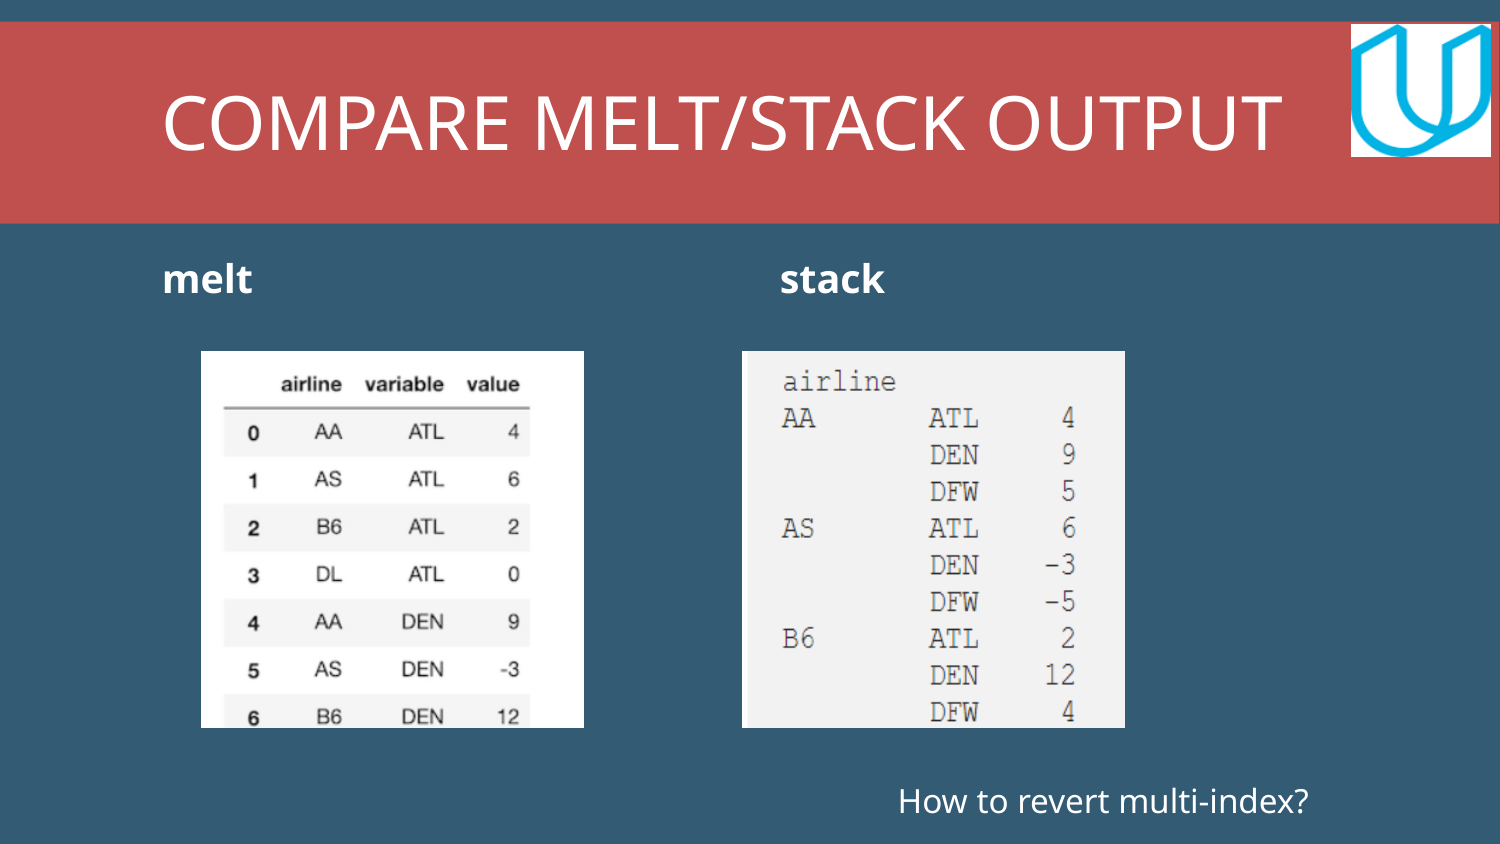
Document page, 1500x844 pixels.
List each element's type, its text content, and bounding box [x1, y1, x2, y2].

text_box How to revert multi-index? [883, 773, 1366, 828]
text_box [148, 326, 733, 766]
picture [201, 351, 584, 728]
text_box melt [148, 235, 733, 326]
picture [1351, 24, 1395, 48]
text_box COMPARE MELT/STACK OUTPUT [147, 34, 1352, 221]
text_box [766, 326, 1352, 766]
picture [742, 351, 1125, 728]
picture [1449, 36, 1480, 125]
picture [1408, 95, 1491, 157]
picture [1362, 36, 1433, 147]
picture [1352, 121, 1396, 157]
text_box stack [766, 235, 1352, 326]
picture [1400, 24, 1480, 125]
picture [1483, 24, 1491, 29]
